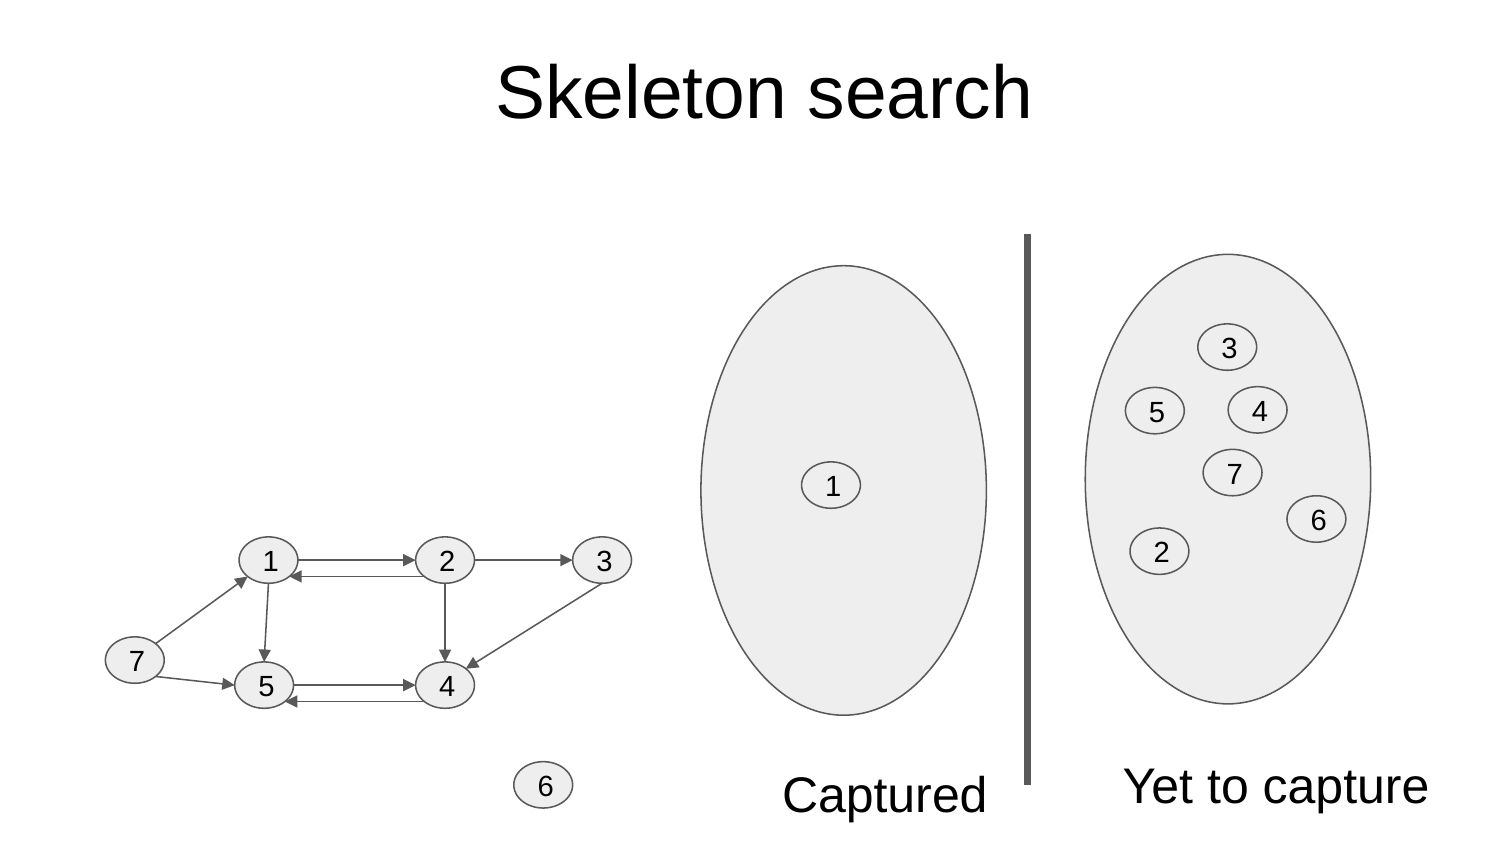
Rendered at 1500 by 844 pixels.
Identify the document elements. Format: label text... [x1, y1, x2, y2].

text_box 3 [1197, 323, 1257, 371]
text_box 5 [1125, 387, 1185, 434]
text_box [1085, 254, 1371, 704]
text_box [263, 583, 269, 663]
text_box 3 [572, 536, 632, 584]
text_box 4 [1228, 386, 1288, 434]
text_box 5 [236, 662, 294, 709]
text_box 1 [239, 536, 298, 584]
text_box 7 [1203, 449, 1263, 496]
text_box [155, 576, 248, 644]
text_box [155, 676, 235, 686]
text_box [700, 265, 987, 716]
text_box 6 [1286, 495, 1346, 543]
text_box 2 [415, 536, 475, 584]
text_box 1 [801, 461, 861, 509]
title Skeleton search [65, 19, 1464, 158]
text_box 4 [415, 662, 475, 709]
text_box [465, 583, 603, 669]
text_box 6 [513, 761, 573, 809]
text_box Captured [767, 747, 1012, 823]
text_box Yet to capture [1107, 738, 1488, 785]
text_box 7 [105, 636, 165, 684]
text_box 2 [1130, 527, 1189, 575]
